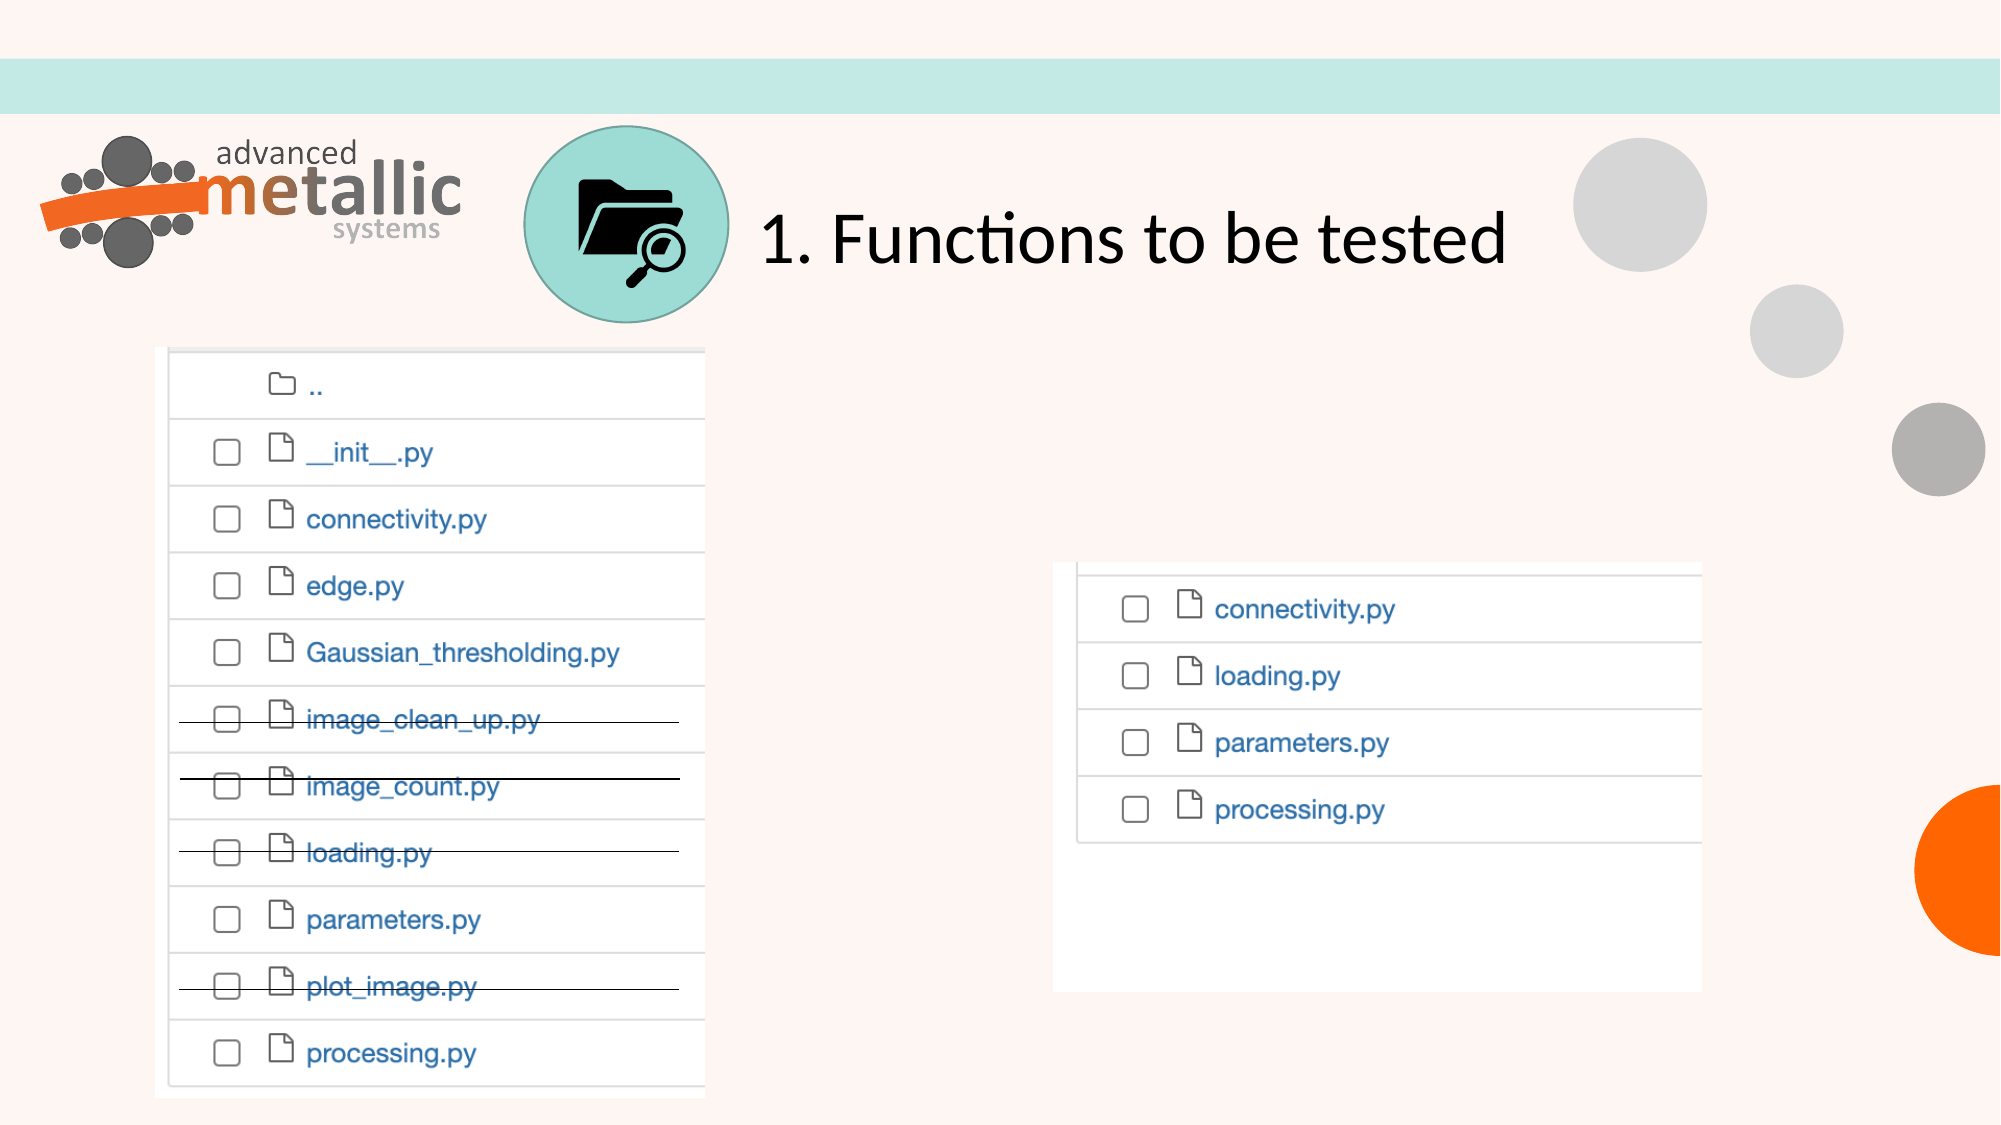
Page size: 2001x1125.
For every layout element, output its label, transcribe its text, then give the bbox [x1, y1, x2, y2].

picture [39, 135, 461, 269]
picture [555, 151, 706, 302]
text_box [562, 302, 691, 324]
text_box 1. Functions to be tested [742, 180, 1607, 286]
text_box [706, 161, 730, 288]
picture [155, 347, 706, 1098]
picture [1053, 562, 1702, 992]
text_box [557, 125, 696, 151]
text_box [523, 153, 555, 296]
